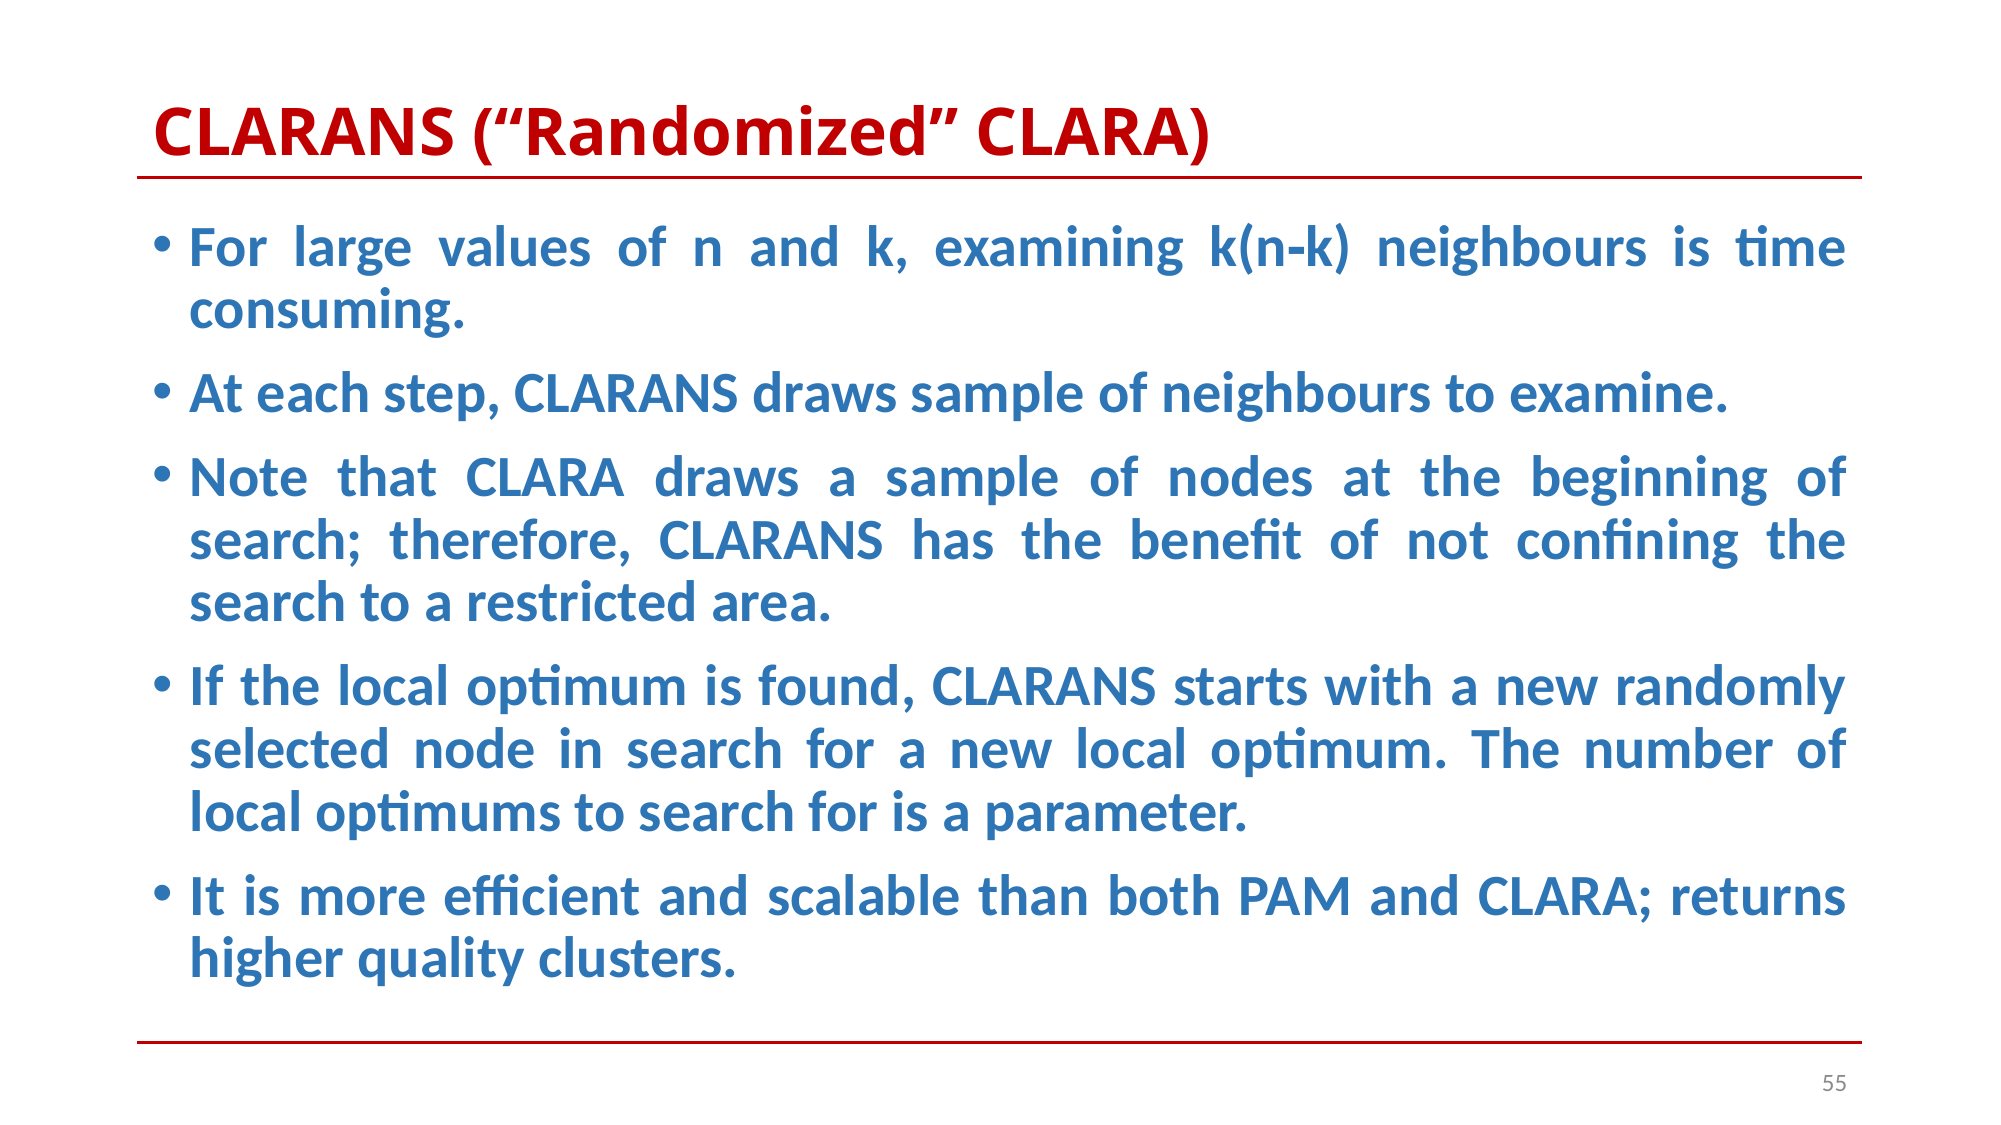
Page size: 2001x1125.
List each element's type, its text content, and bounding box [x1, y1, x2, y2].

title CLARANS (“Randomized” CLARA) [137, 90, 1863, 178]
slide_number 55 [1412, 1051, 1863, 1111]
list For large values of n and k, examining k(n‐k) neighbours is time consuming. At each step, CLARANS draws sample of neighbours to examine. Note that CLARA draws a sample of nodes at the beginning of search; therefore, CLARANS has the benefit of not confining the search to a restricted area. If the local optimum is found, CLARANS starts with a new randomly selected node in search for a new local optimum. The number of local optimums to search for is a parameter. It is more efficient and scalable than both PAM and CLARA; returns higher quality clusters. [137, 208, 1863, 1014]
